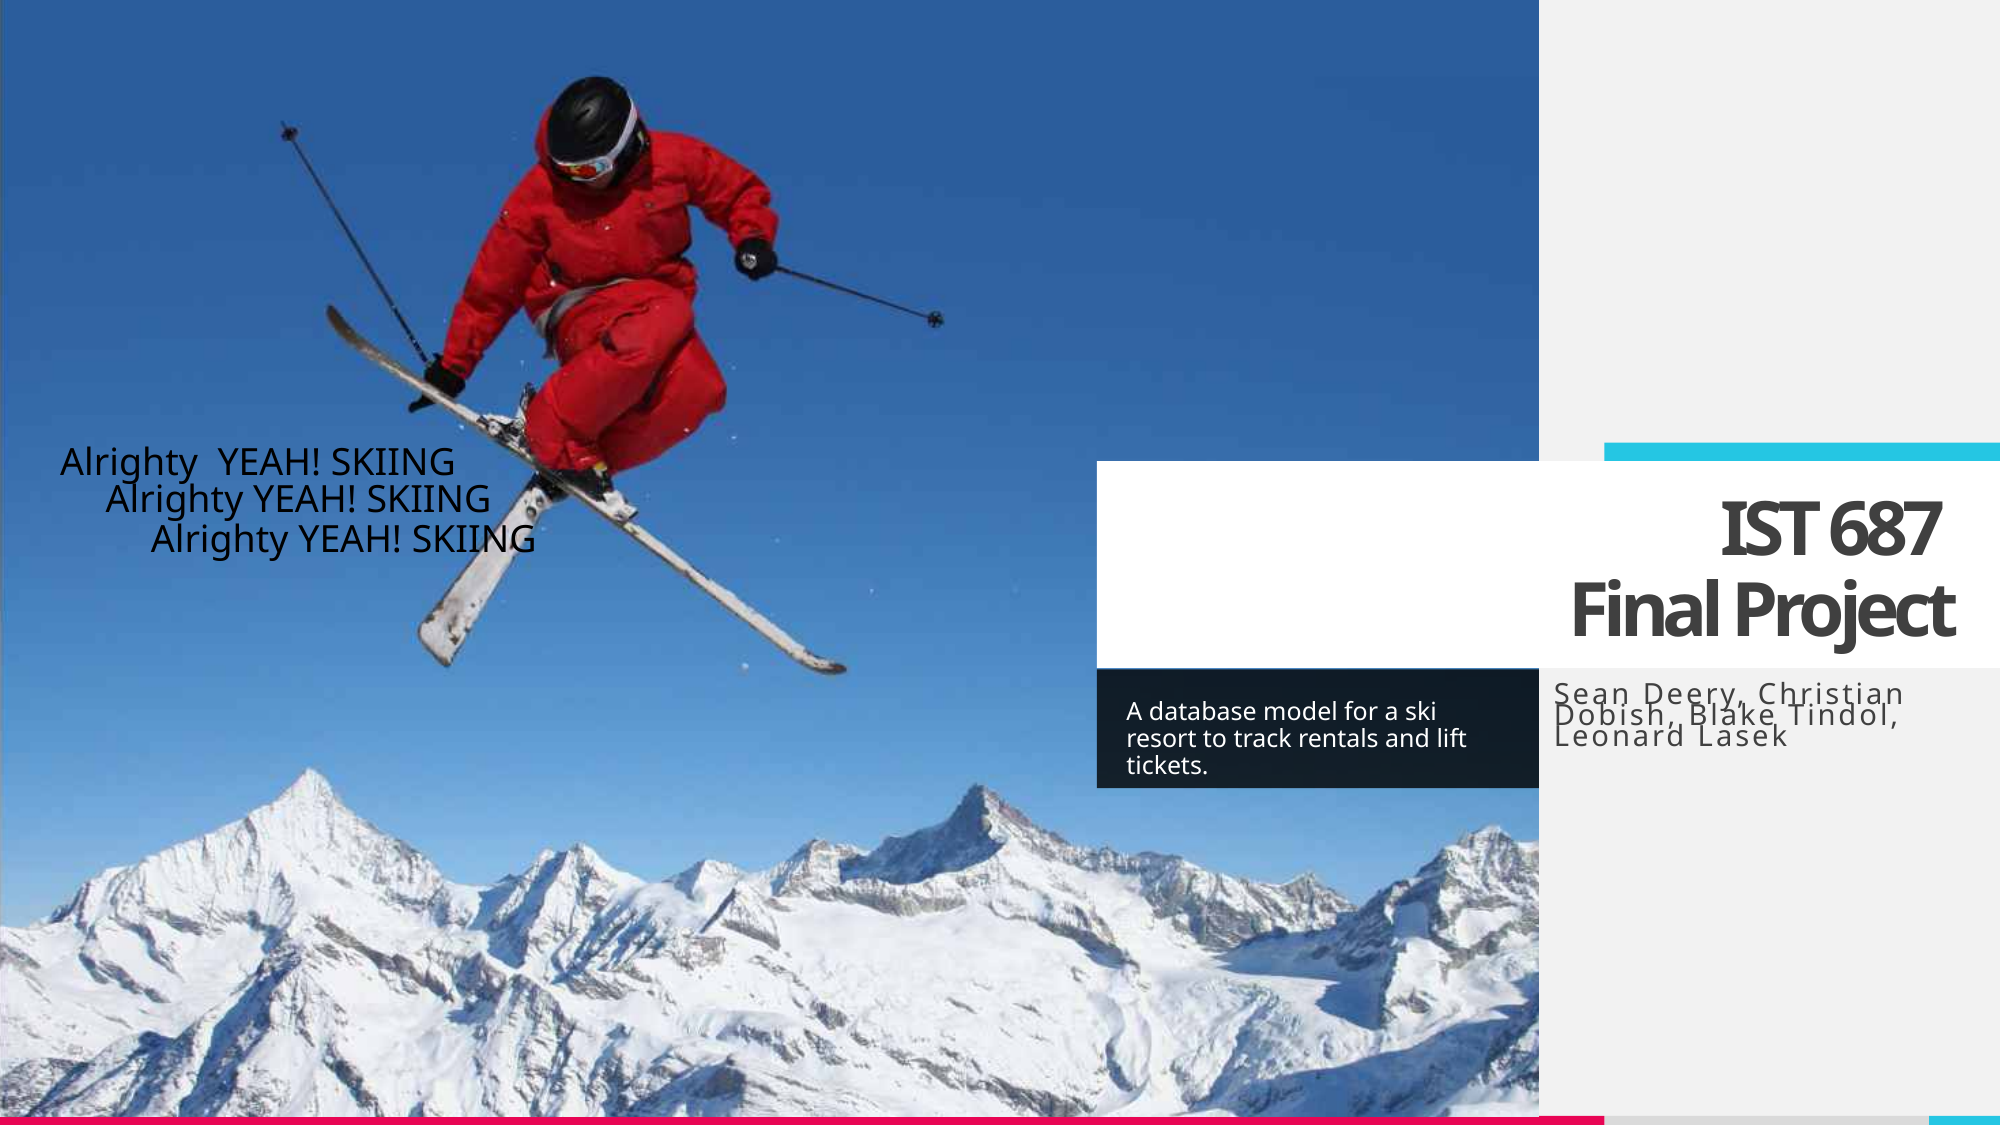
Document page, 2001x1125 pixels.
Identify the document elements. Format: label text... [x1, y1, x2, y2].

text_box Sean Deery, Christian Dobish, Blake Tindol, Leonard Lasek [1539, 671, 2000, 752]
title IST 687 Final Project [1539, 461, 2000, 668]
picture [0, 0, 1539, 1117]
